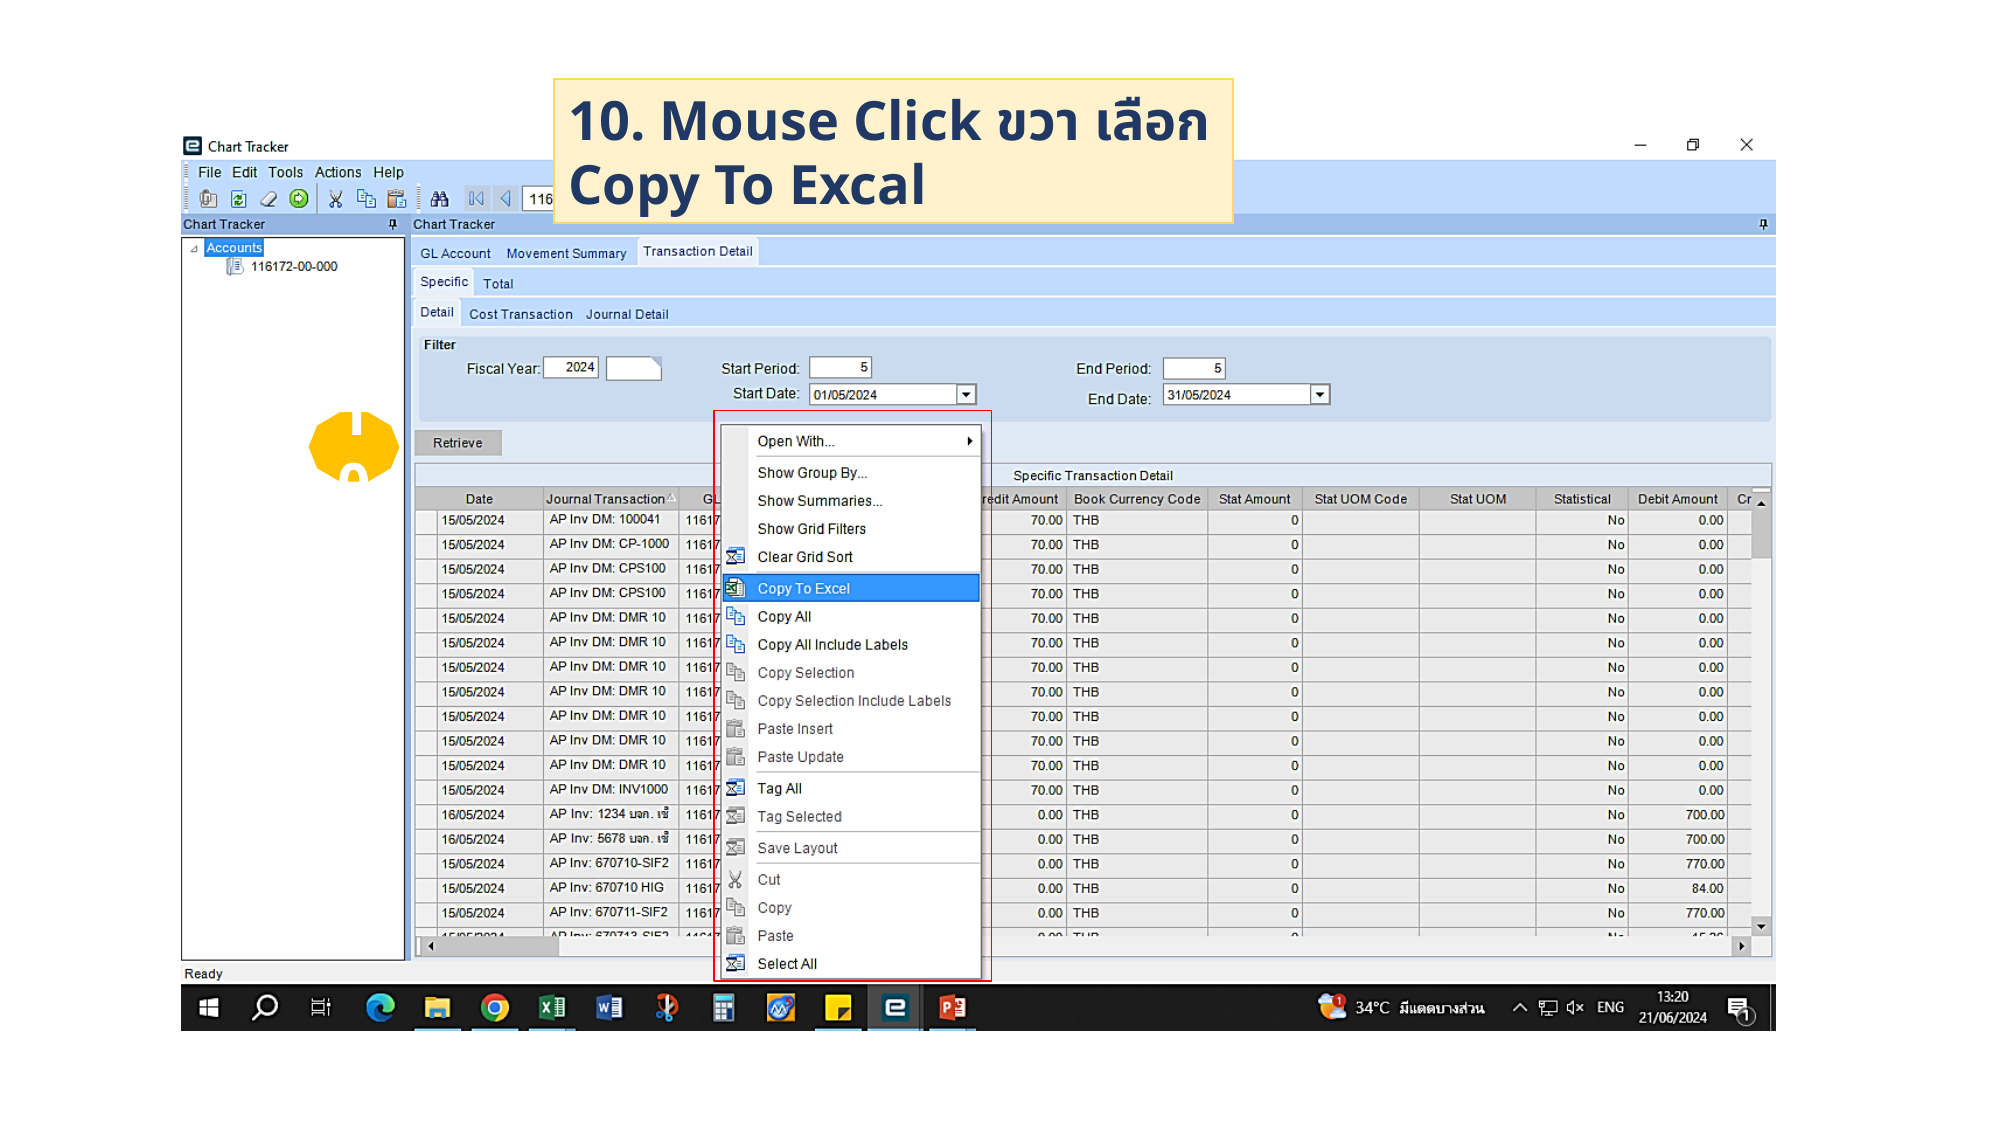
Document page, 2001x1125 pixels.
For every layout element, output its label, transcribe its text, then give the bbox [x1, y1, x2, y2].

picture [181, 133, 1776, 1031]
text_box 10. Mouse Click ขวา เลือก Copy To Excal [553, 78, 1234, 133]
